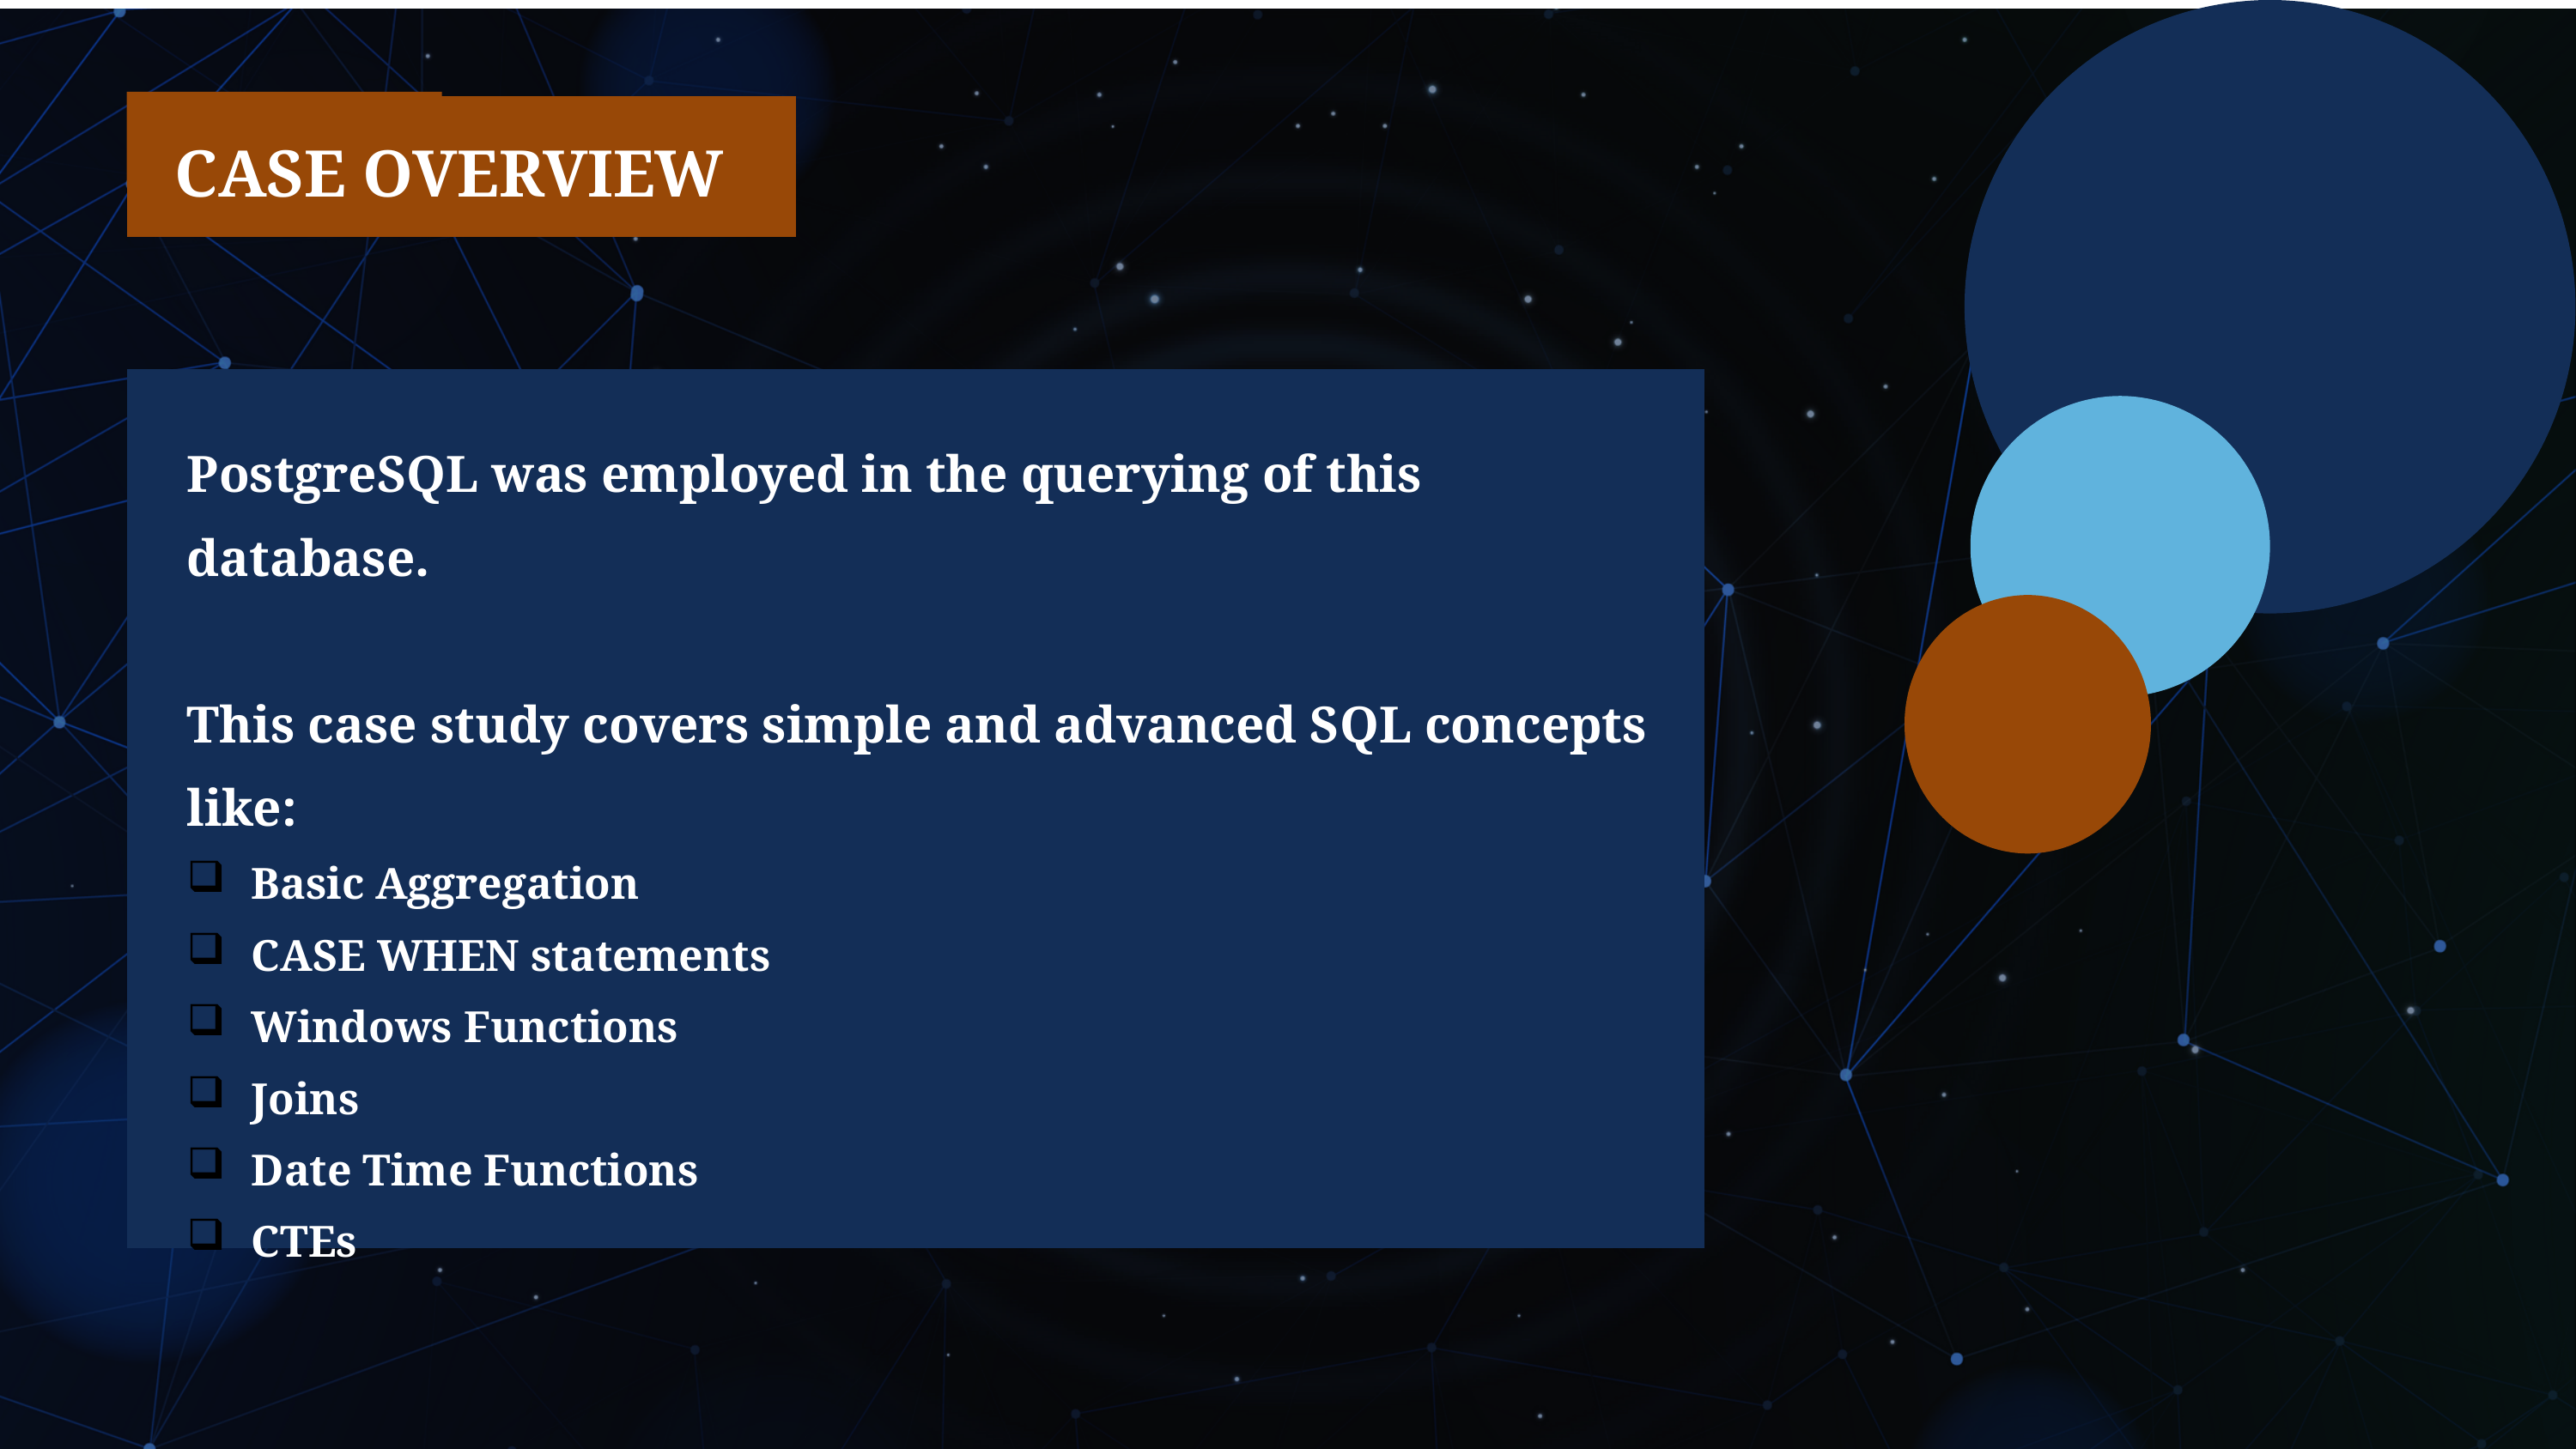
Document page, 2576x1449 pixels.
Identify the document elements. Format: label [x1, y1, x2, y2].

text_box [1964, 0, 2576, 614]
text_box [1970, 395, 2270, 697]
picture [0, 8, 2576, 1449]
text_box [126, 342, 1705, 1248]
text_box [126, 91, 797, 238]
